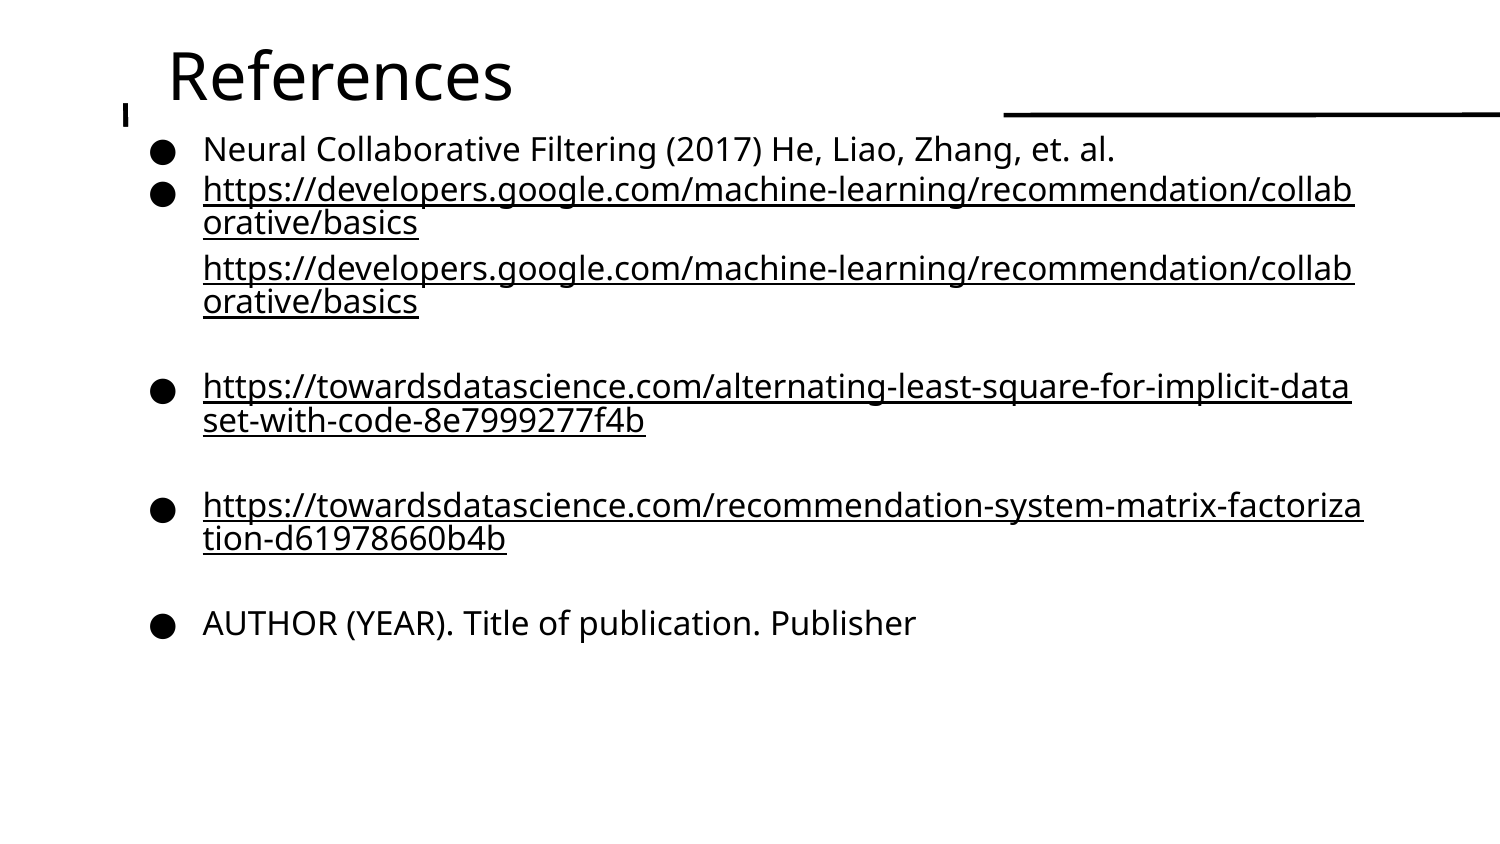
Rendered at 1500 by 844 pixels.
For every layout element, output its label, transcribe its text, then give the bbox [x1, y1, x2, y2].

list Neural Collaborative Filtering (2017) He, Liao, Zhang, et. al. https://developers.google.com/machine-learning/recommendation/collaborative/basicshttps://developers.google.com/machine-learning/recommendation/collaborative/basics https://towardsdatascience.com/alternating-least-square-for-implicit-dataset-with-code-8e7999277f4b https://towardsdatascience.com/recommendation-system-matrix-factorization-d61978660b4b AUTHOR (YEAR). Title of publication. Publisher [112, 112, 1382, 525]
title References [152, 18, 1382, 112]
